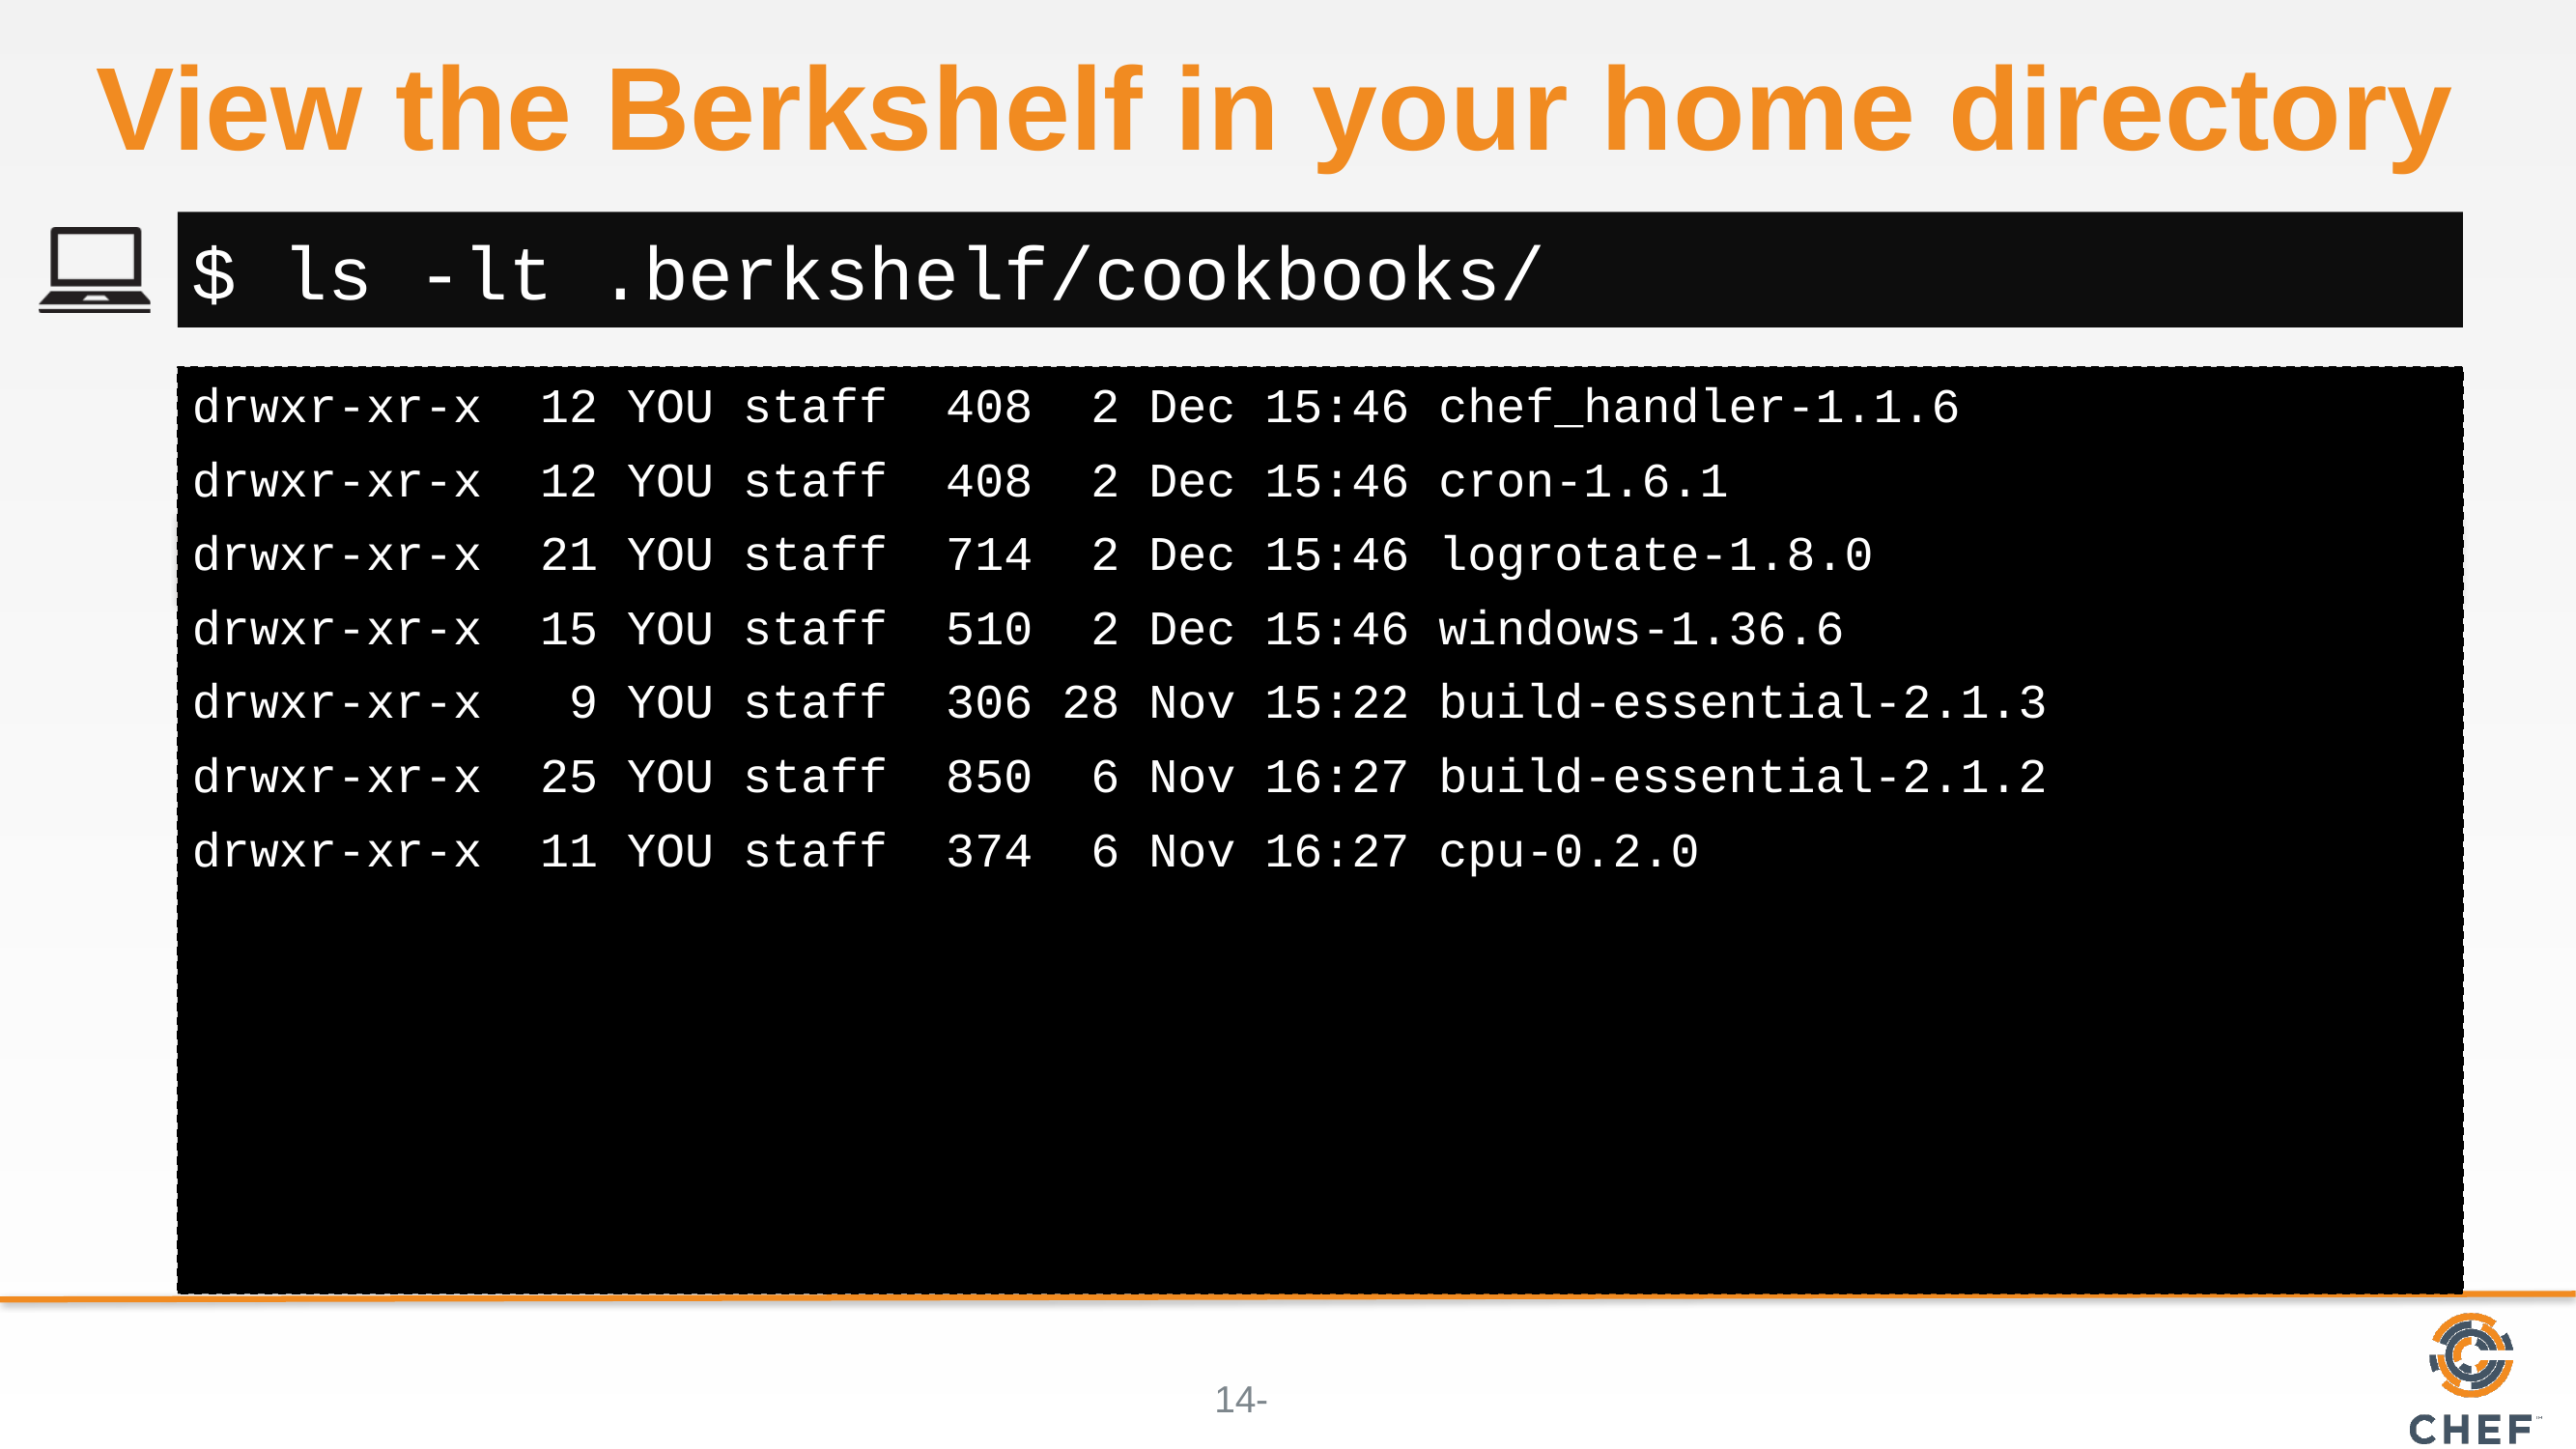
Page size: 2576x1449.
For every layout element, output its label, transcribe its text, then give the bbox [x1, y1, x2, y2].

title View the Berkshelf in your home directory [96, 48, 2463, 180]
picture [2399, 1297, 2550, 1449]
list $ ls -lt .berkshelf/cookbooks/ [177, 212, 2463, 327]
list drwxr-xr-x 12 YOU staff 408 2 Dec 15:46 chef_handler-1.1.6 drwxr-xr-x 12 YOU staff 408 2 Dec 15:46 cron-1.6.1 drwxr-xr-x 21 YOU staff 714 2 Dec 15:46 logrotate-1.8.0 drwxr-xr-x 15 YOU staff 510 2 Dec 15:46 windows-1.36.6 drwxr-xr-x 9 YOU staff 306 28 Nov 15:22 build-essential-2.1.3 drwxr-xr-x 25 YOU staff 850 6 Nov 16:27 build-essential-2.1.2 drwxr-xr-x 11 YOU staff 374 6 Nov 16:27 cpu-0.2.0 [177, 366, 2464, 1294]
